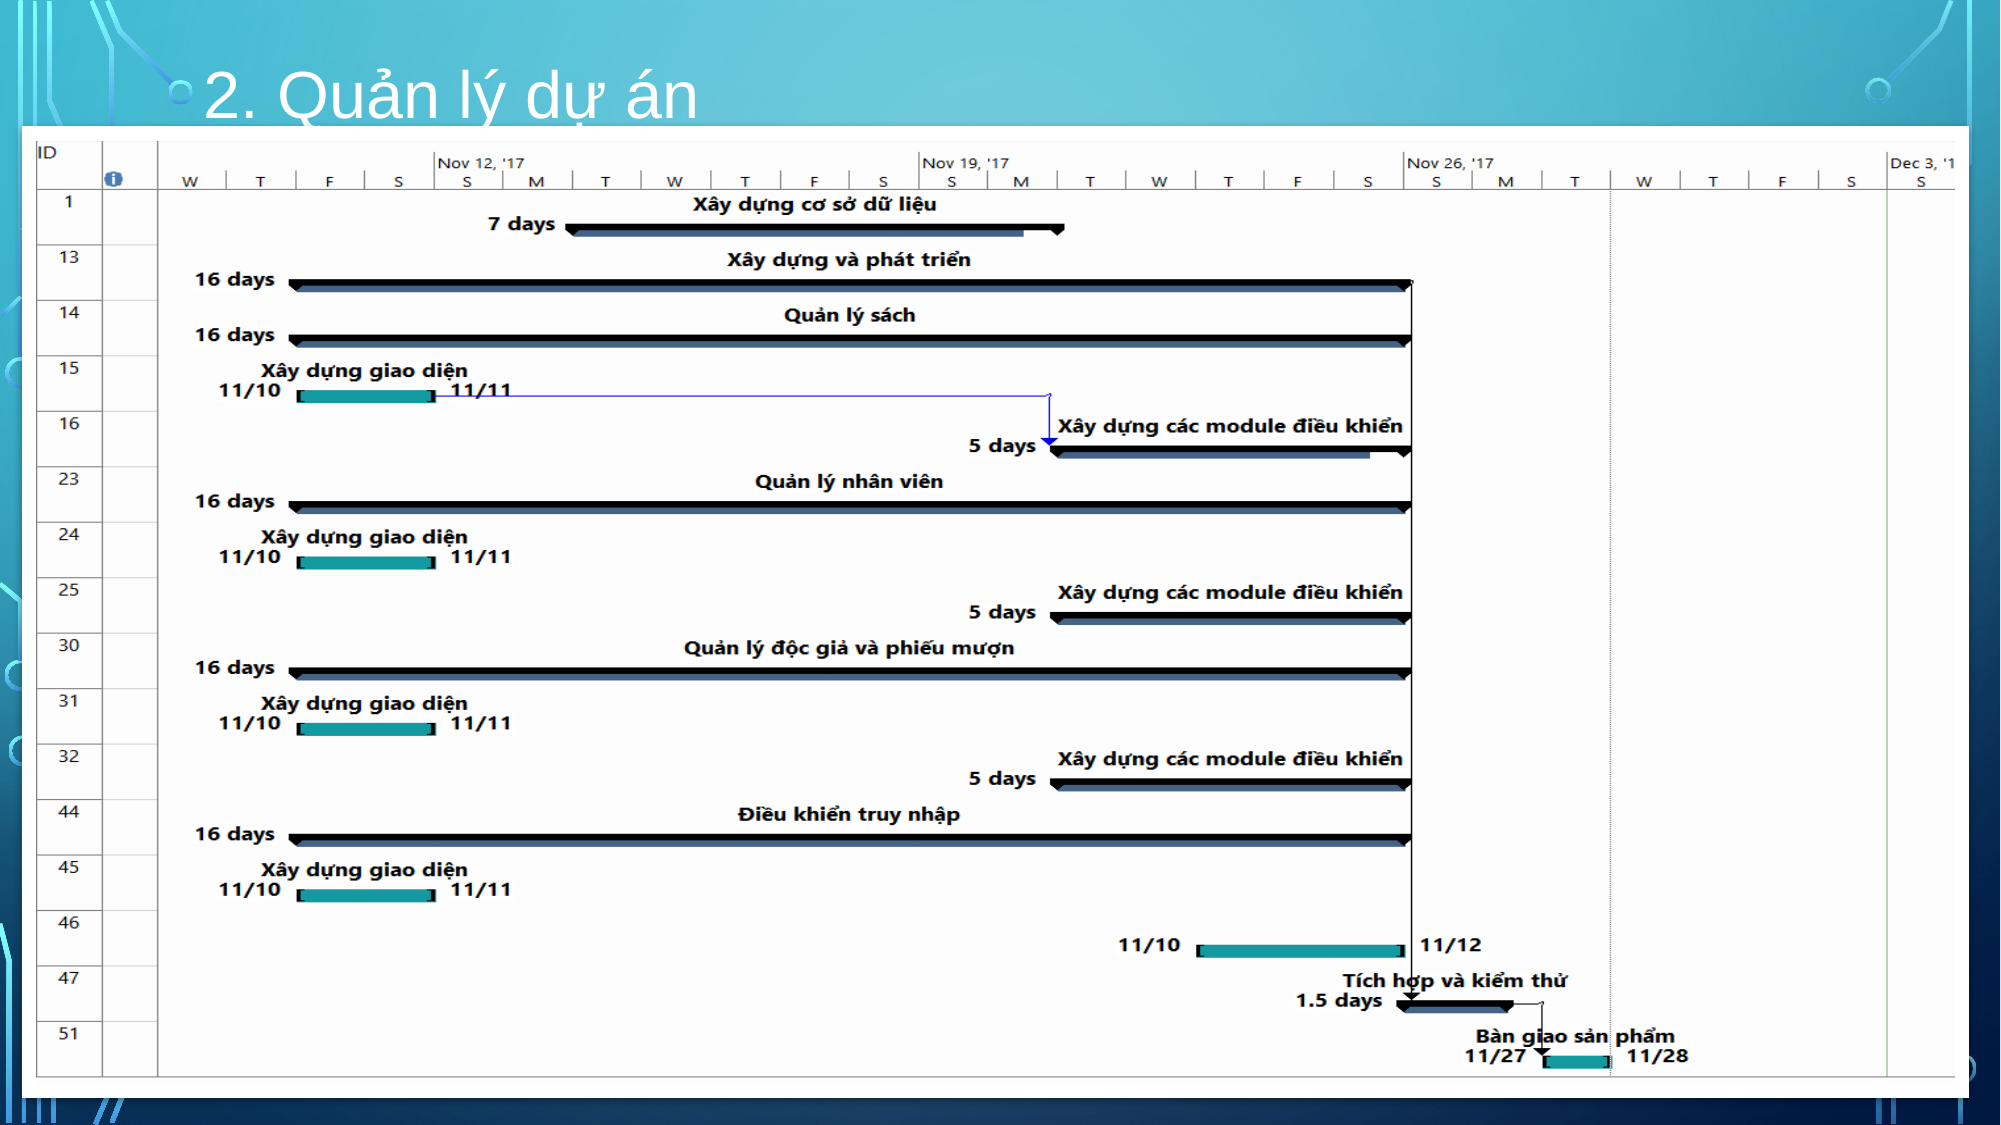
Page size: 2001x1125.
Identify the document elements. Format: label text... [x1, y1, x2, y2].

picture [36, 140, 1955, 1084]
text_box 2. Quản lý dự án [188, 44, 715, 123]
